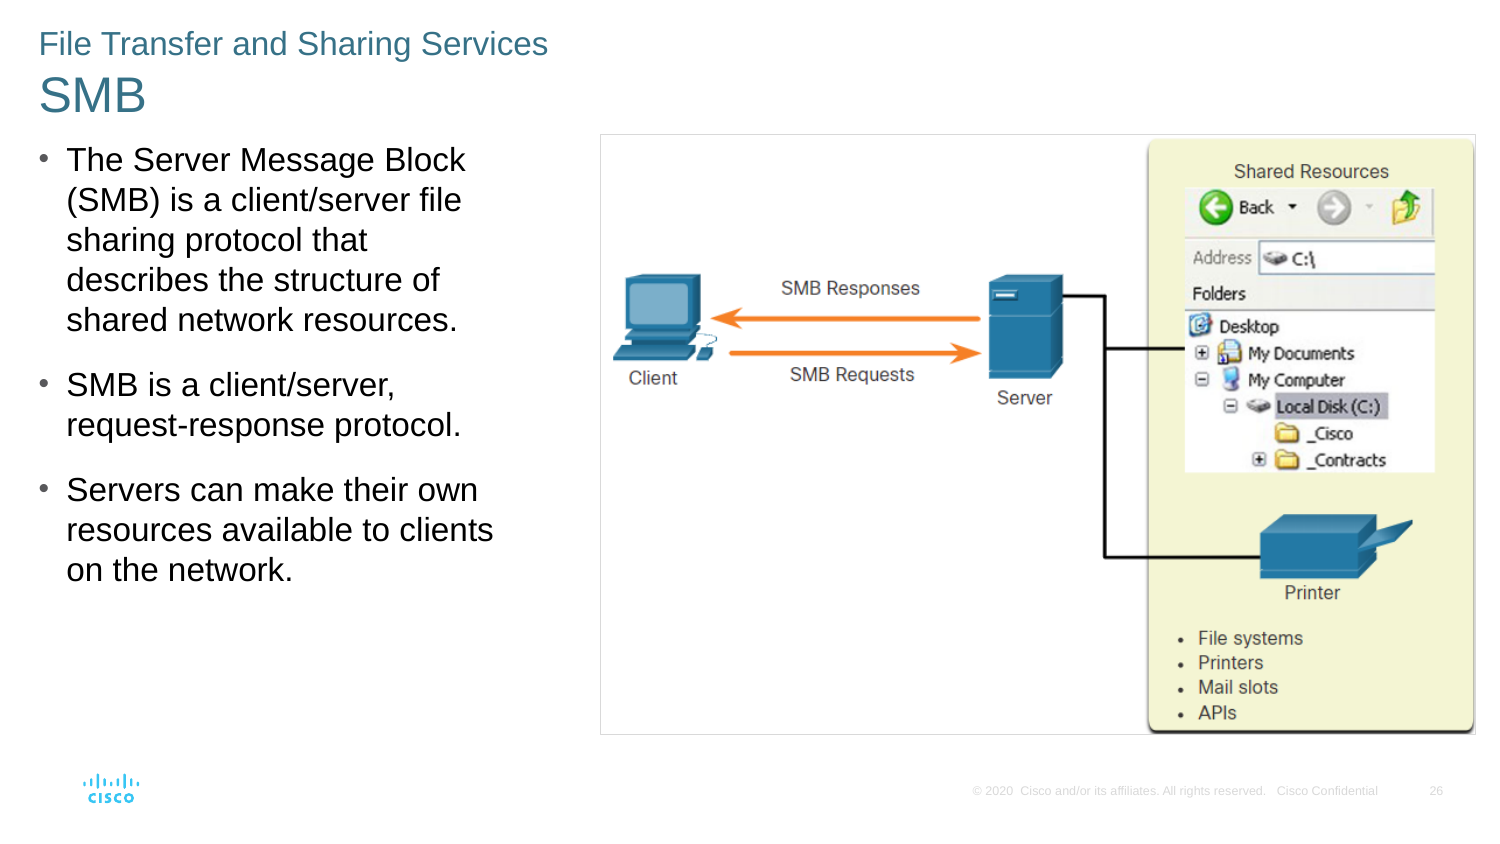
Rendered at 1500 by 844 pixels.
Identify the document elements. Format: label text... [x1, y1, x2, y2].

text_box File Transfer and Sharing Services SMB [23, 10, 1500, 135]
picture [600, 134, 1475, 735]
list The Server Message Block (SMB) is a client/server file sharing protocol that describes the structure of shared network resources. SMB is a client/server, request-response protocol. Servers can make their own resources available to clients on the network. [23, 131, 534, 713]
